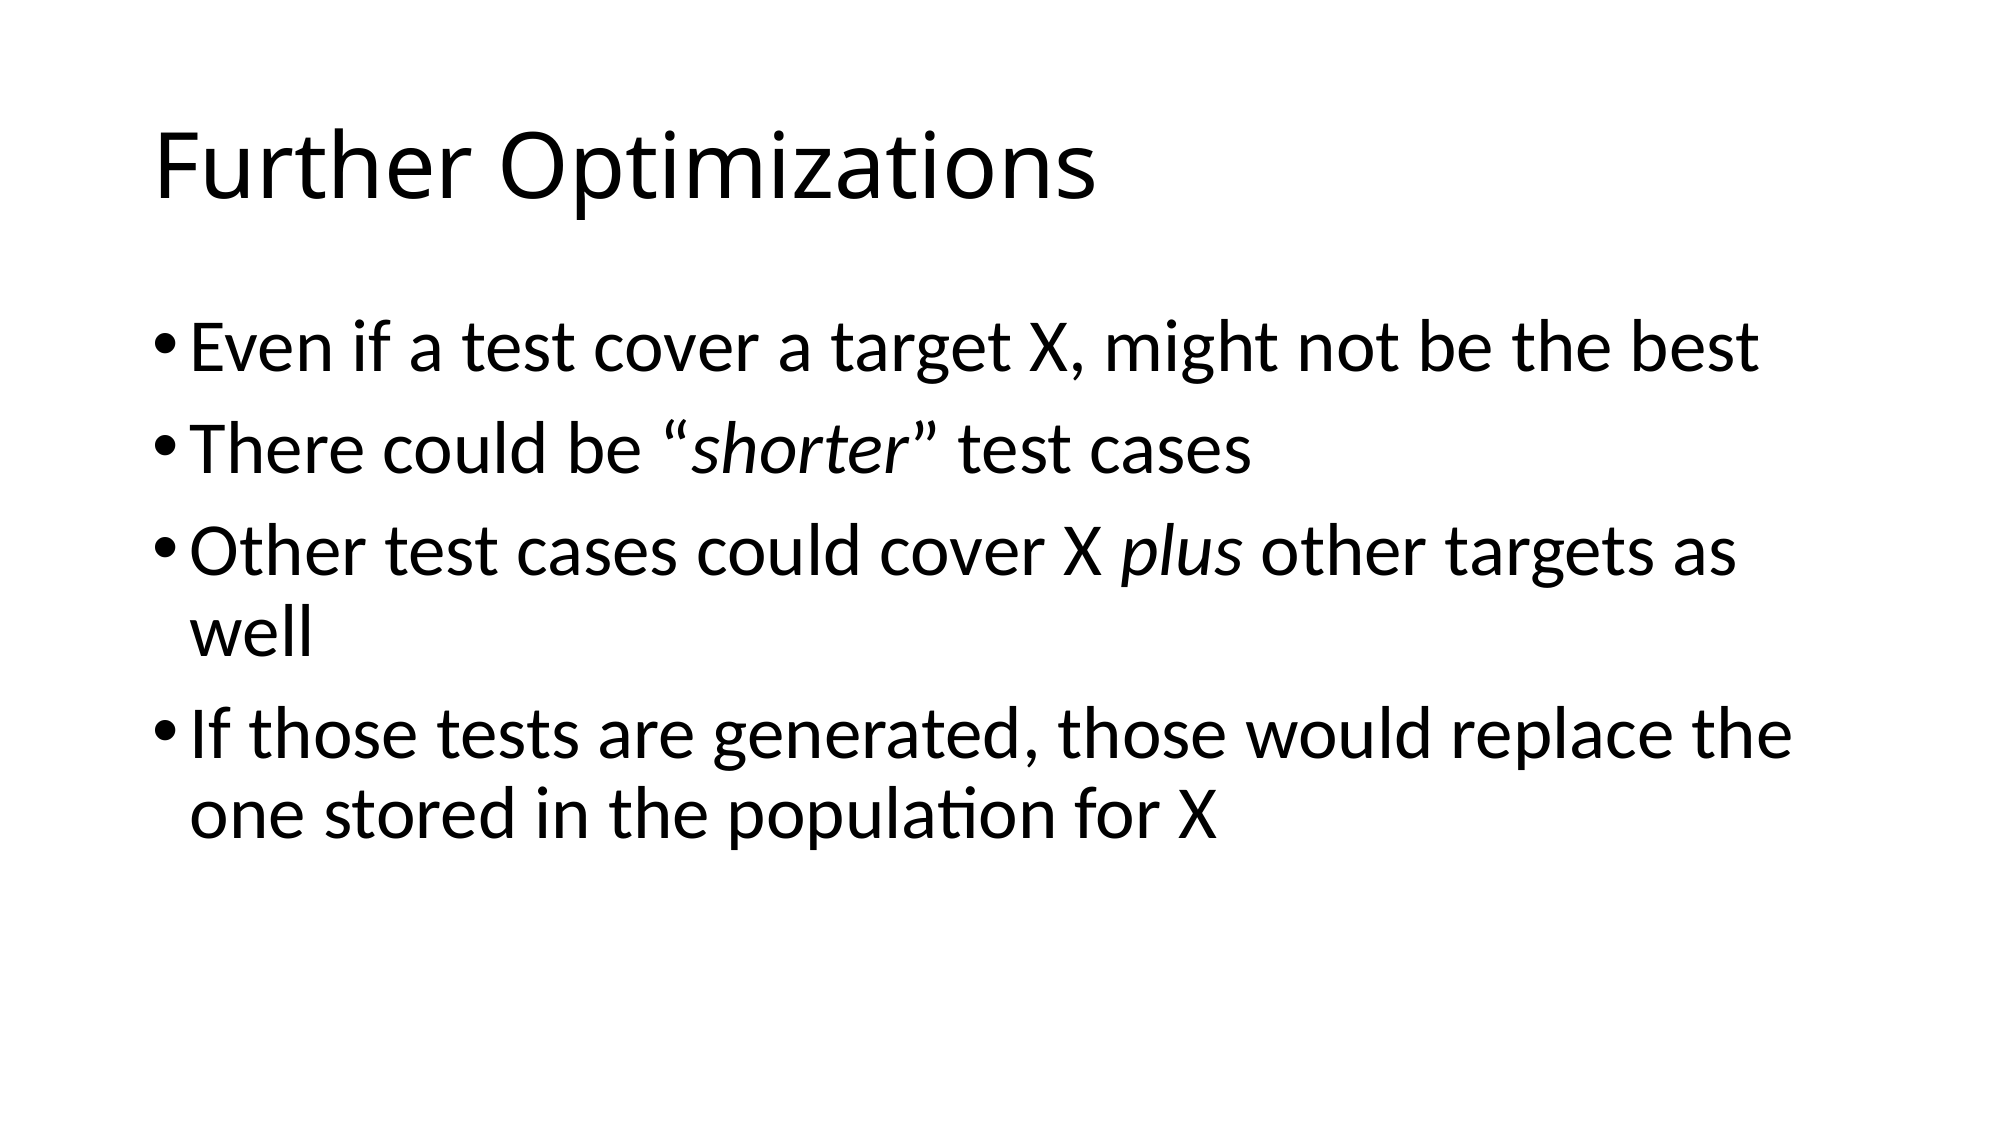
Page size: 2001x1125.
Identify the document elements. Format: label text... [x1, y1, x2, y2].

list Even if a test cover a target X, might not be the best There could be “shorter” test cases Other test cases could cover X plus other targets as well If those tests are generated, those would replace the one stored in the population for X [137, 299, 1863, 1014]
title Further Optimizations [137, 59, 1863, 278]
